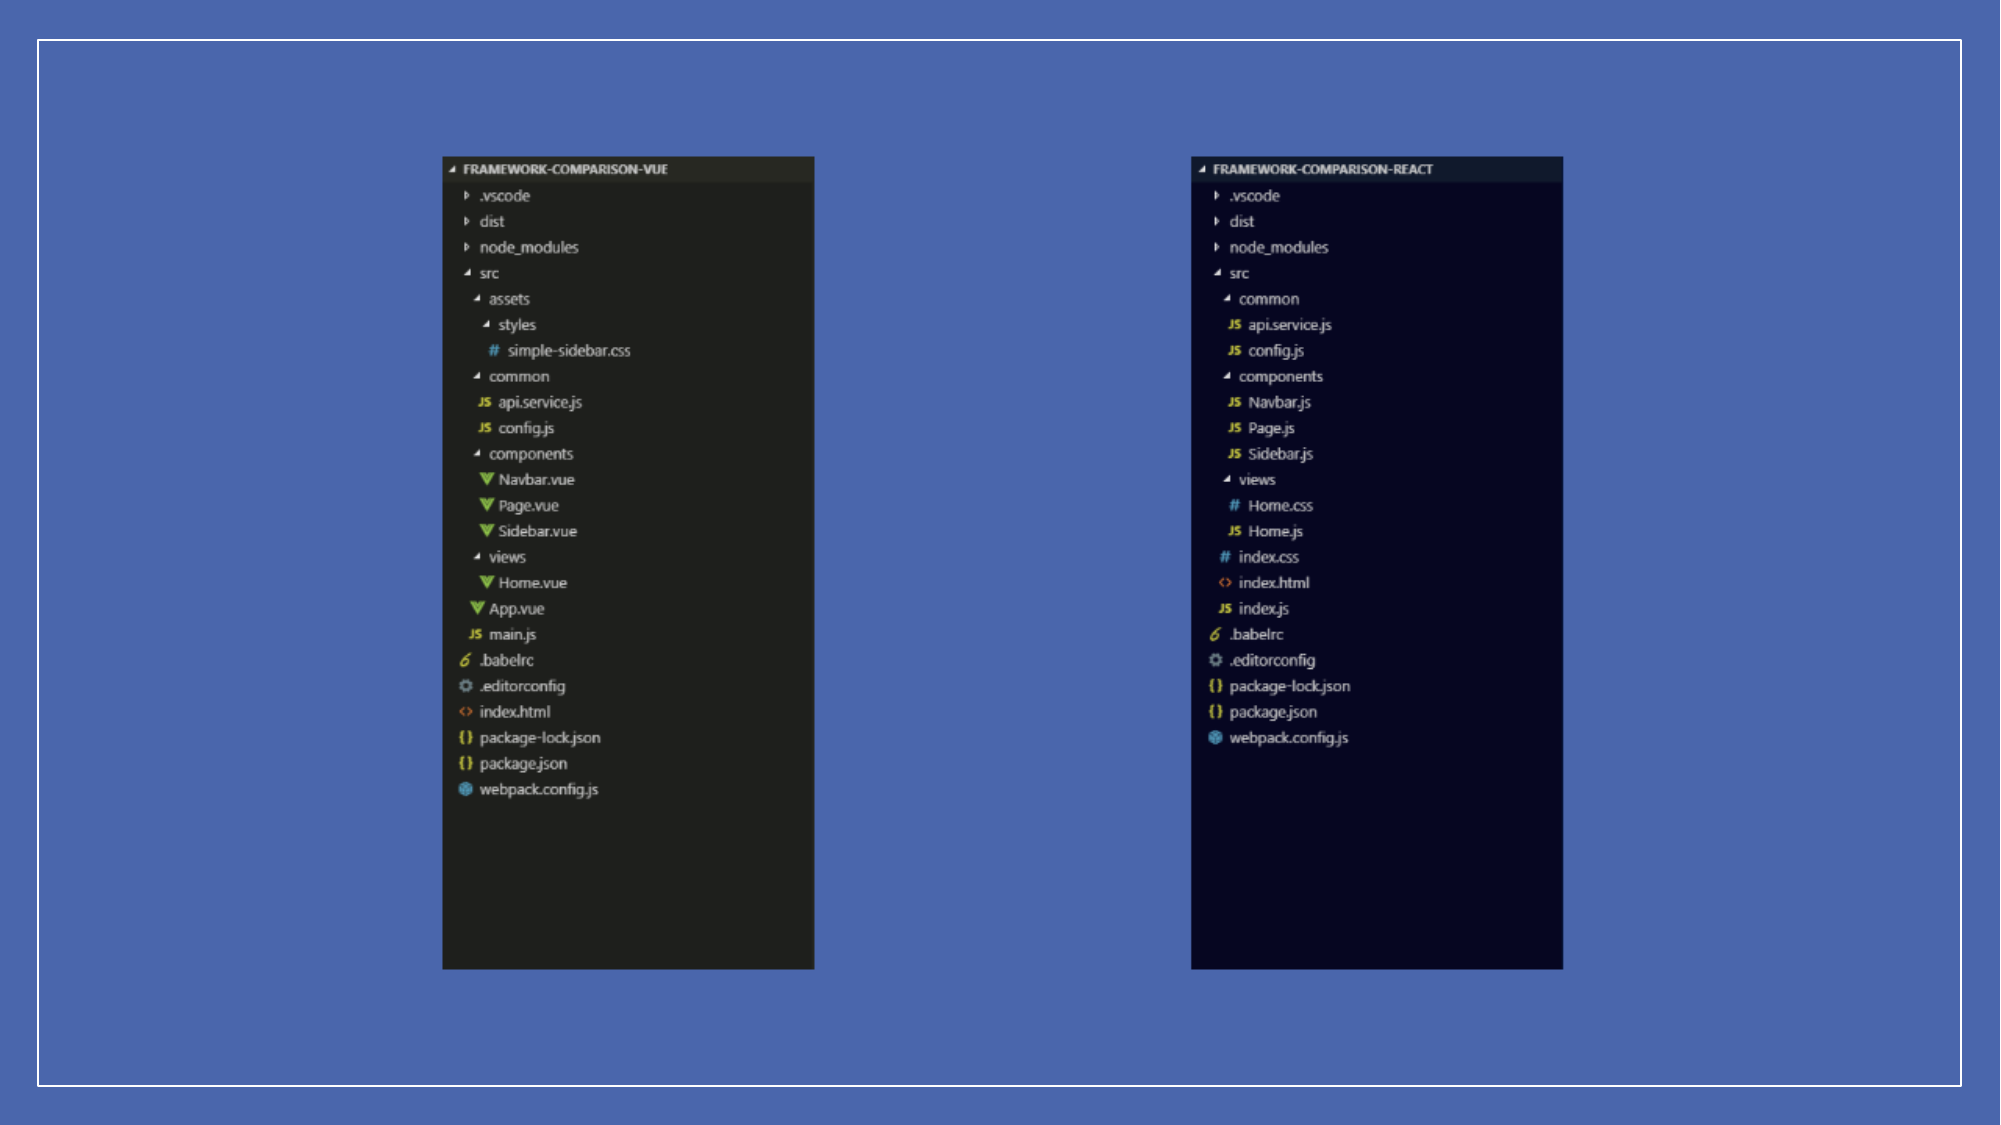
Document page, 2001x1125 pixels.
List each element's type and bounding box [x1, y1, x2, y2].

picture [212, 87, 1787, 1037]
